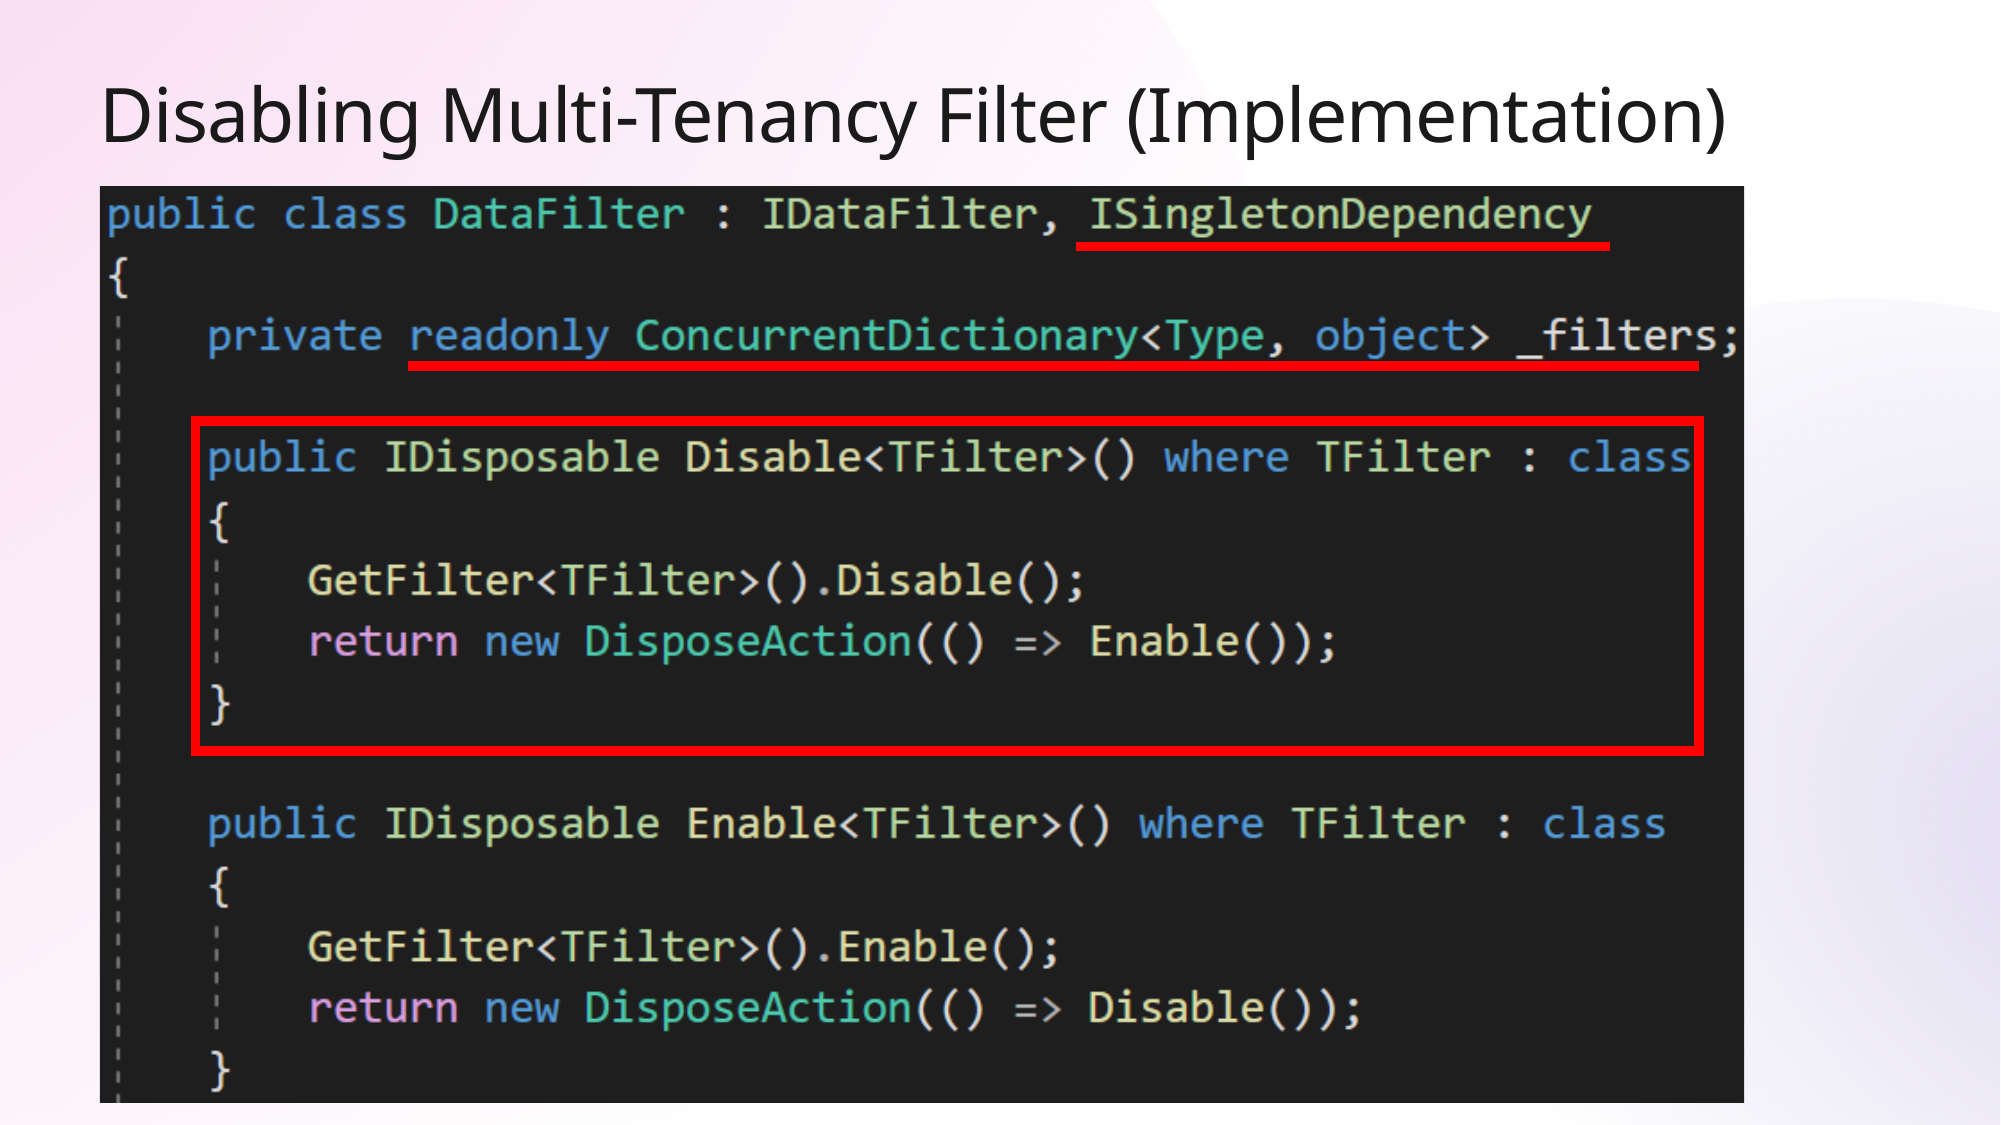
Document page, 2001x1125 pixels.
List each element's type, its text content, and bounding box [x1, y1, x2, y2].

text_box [99, 186, 1745, 1103]
title Disabling Multi-Tenancy Filter (Implementation) [99, 51, 2000, 187]
picture [0, 0, 2001, 1125]
